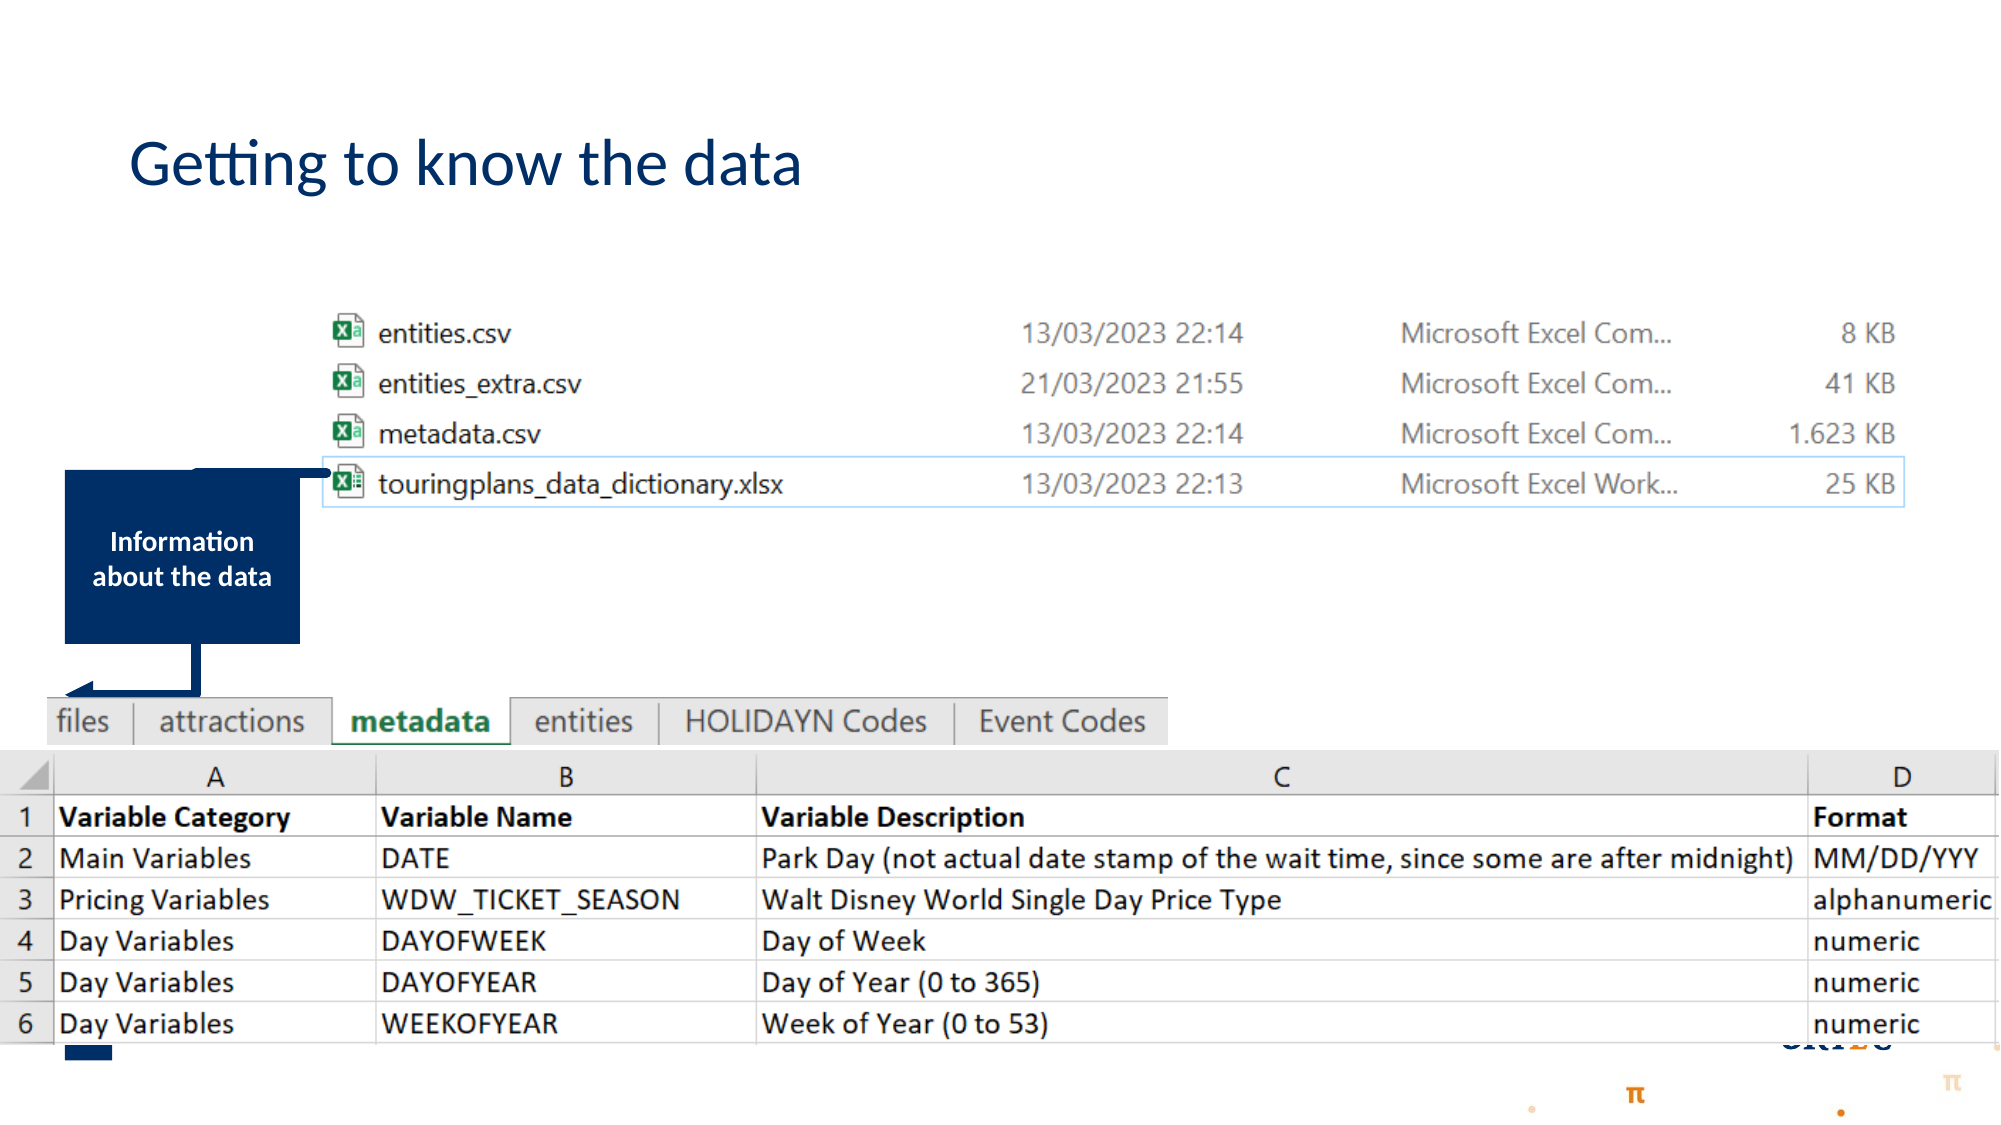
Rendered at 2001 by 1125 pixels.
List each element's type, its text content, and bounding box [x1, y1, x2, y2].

slide_number 8 [64, 1045, 113, 1061]
title Getting to know the data [129, 129, 1871, 199]
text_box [64, 472, 327, 695]
picture [0, 0, 2000, 1125]
